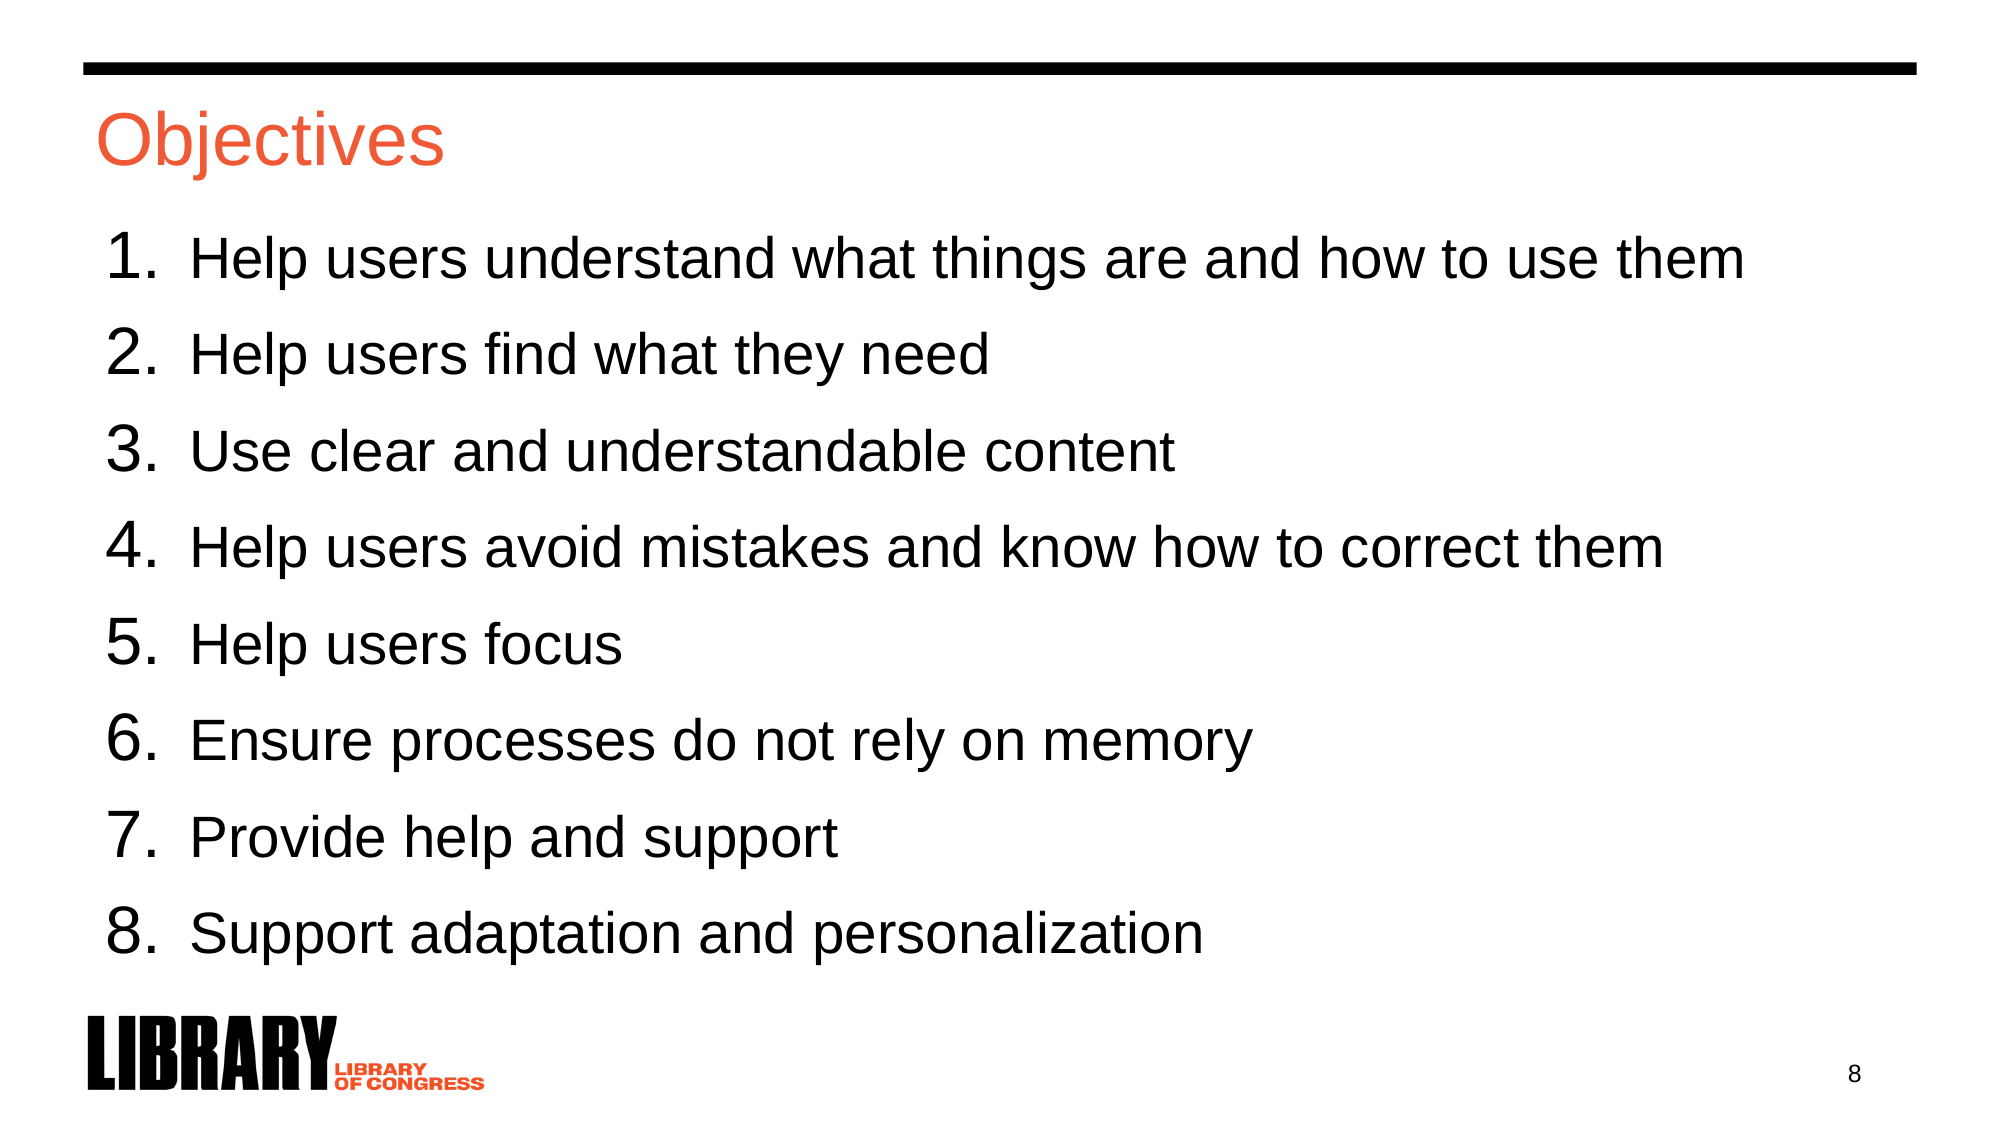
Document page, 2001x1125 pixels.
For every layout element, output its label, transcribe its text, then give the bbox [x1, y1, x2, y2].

picture [83, 1012, 488, 1093]
slide_number 8 [1749, 1049, 1967, 1101]
title Objectives [80, 83, 1881, 212]
list Help users understand what things are and how to use them Help users find what they need Use clear and understandable content Help users avoid mistakes and know how to correct them Help users focus Ensure processes do not rely on memory Provide help and support Support adaptation and personalization [80, 212, 1881, 974]
